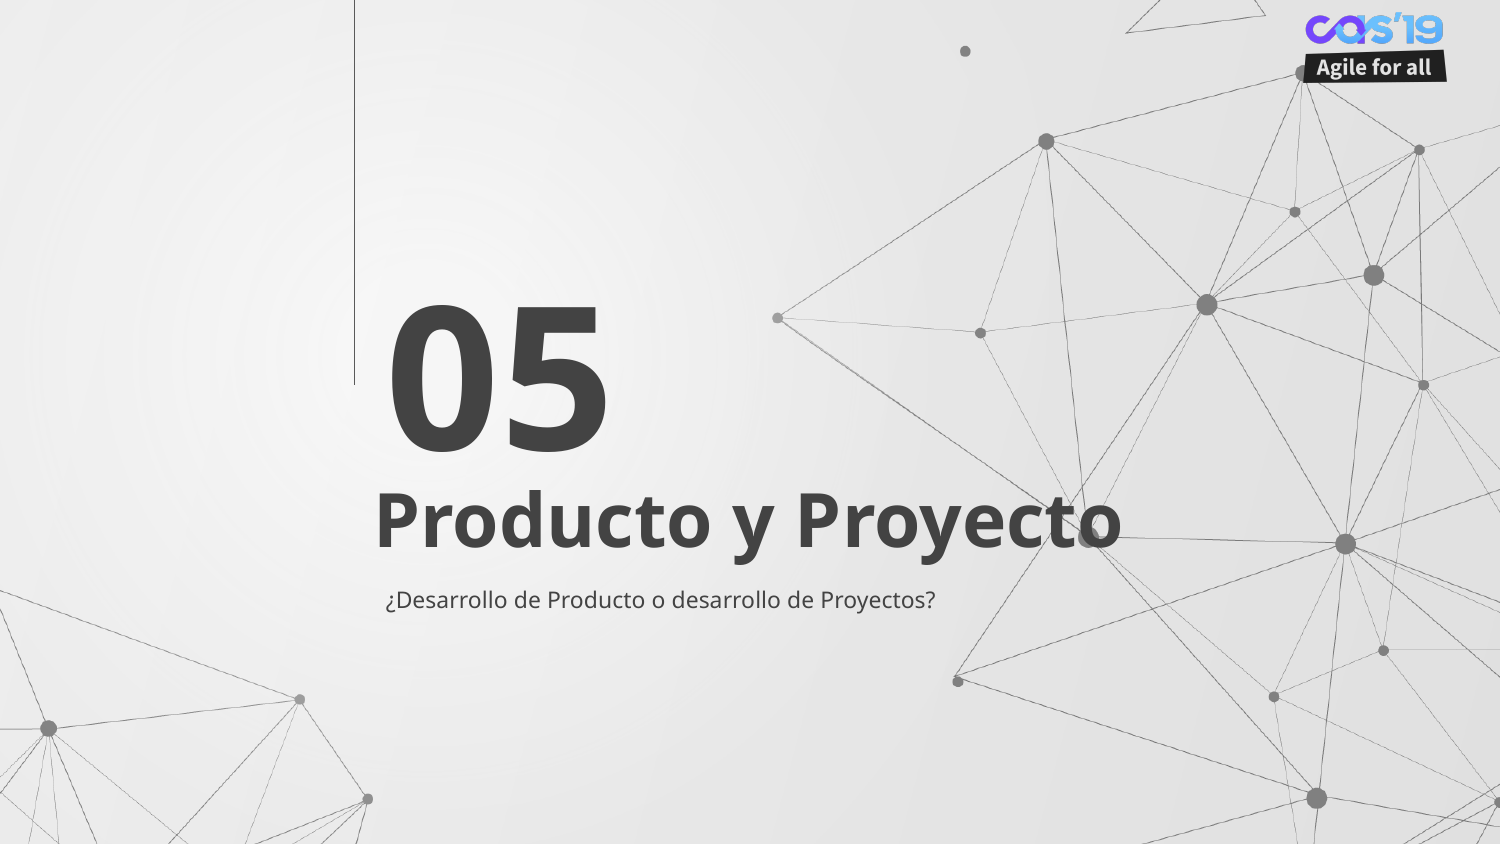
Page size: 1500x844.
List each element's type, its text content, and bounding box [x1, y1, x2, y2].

picture [0, 0, 1500, 844]
title Producto y Proyecto [358, 359, 1211, 676]
title 05 [370, 308, 860, 433]
subtitle ¿Desarrollo de Producto o desarrollo de Proyectos? [370, 570, 1064, 659]
